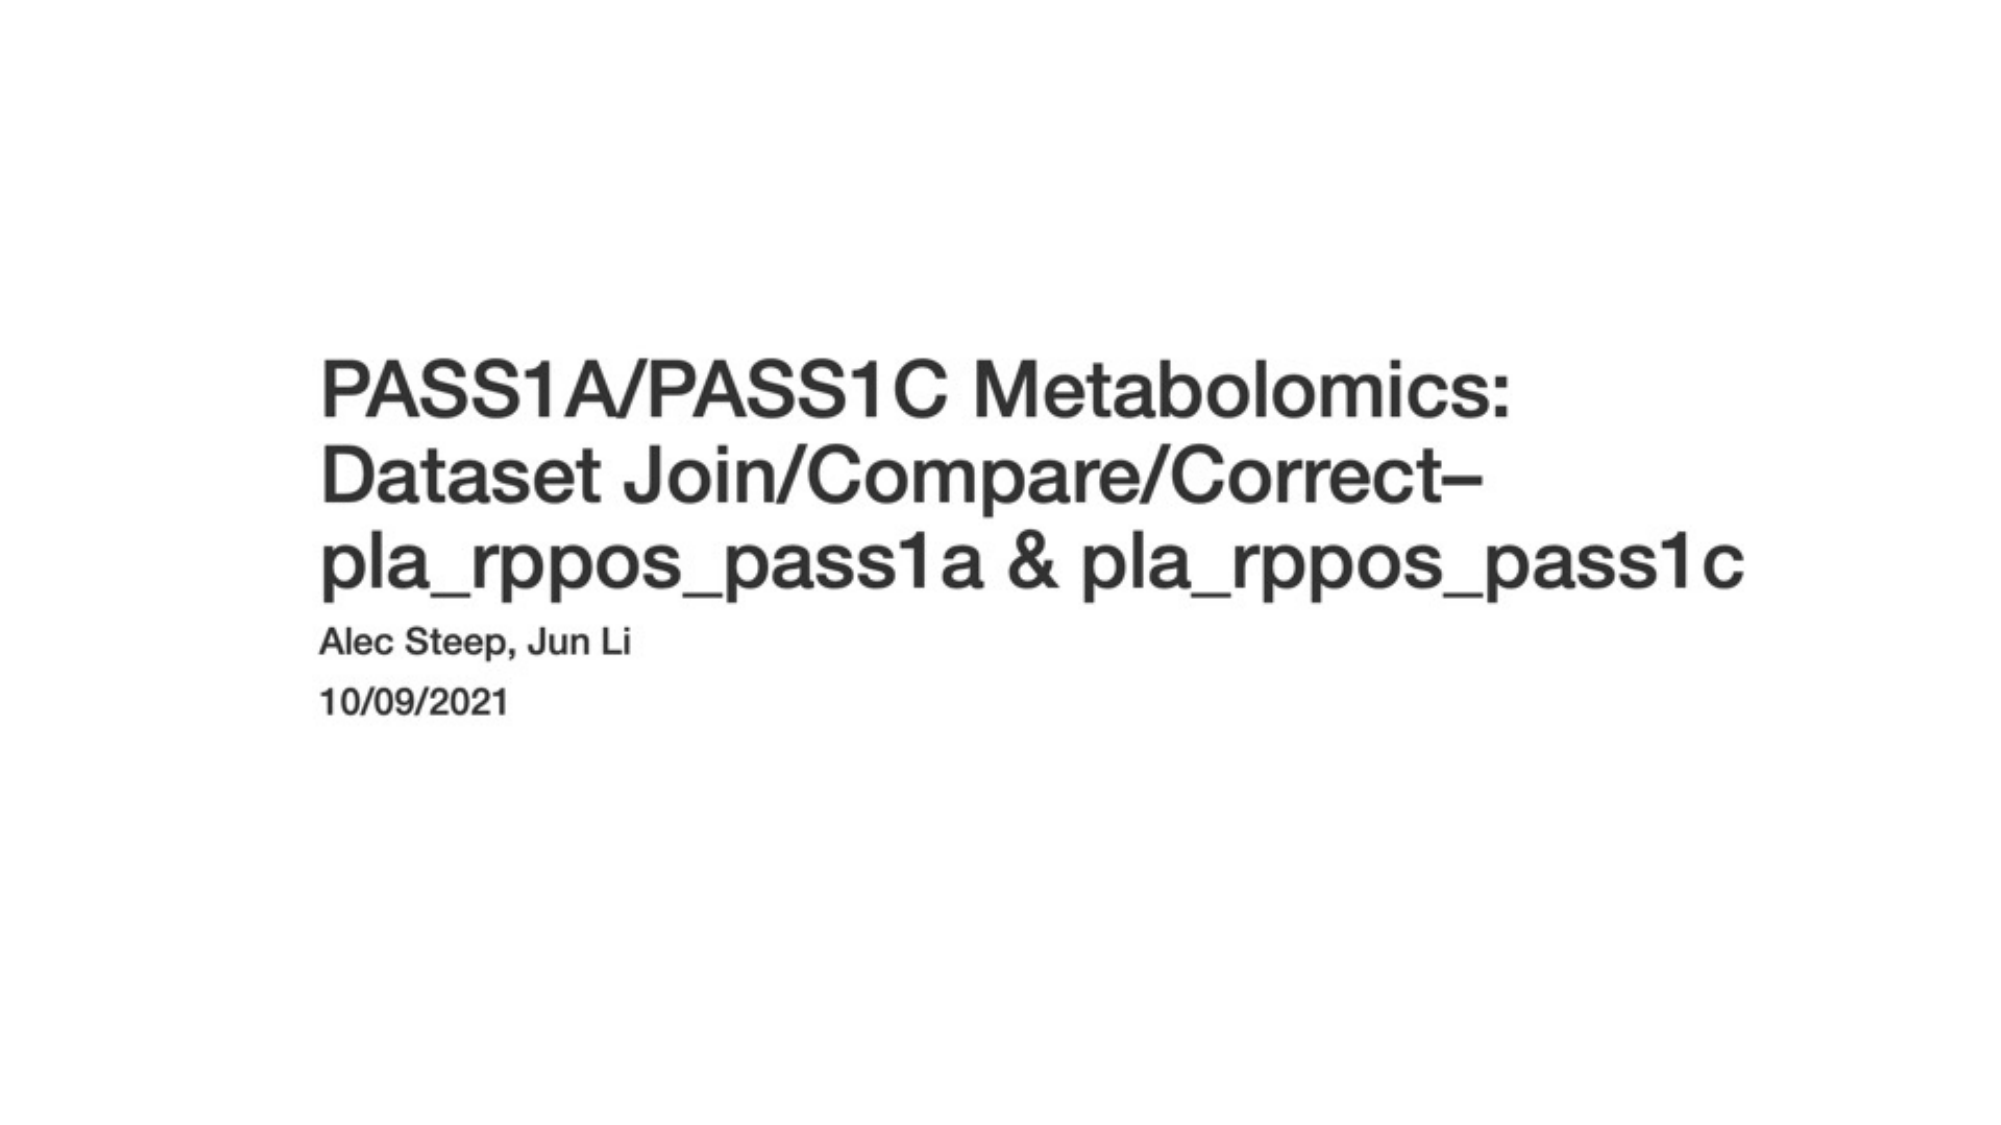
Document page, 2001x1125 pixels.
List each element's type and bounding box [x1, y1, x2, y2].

picture [312, 342, 1761, 747]
